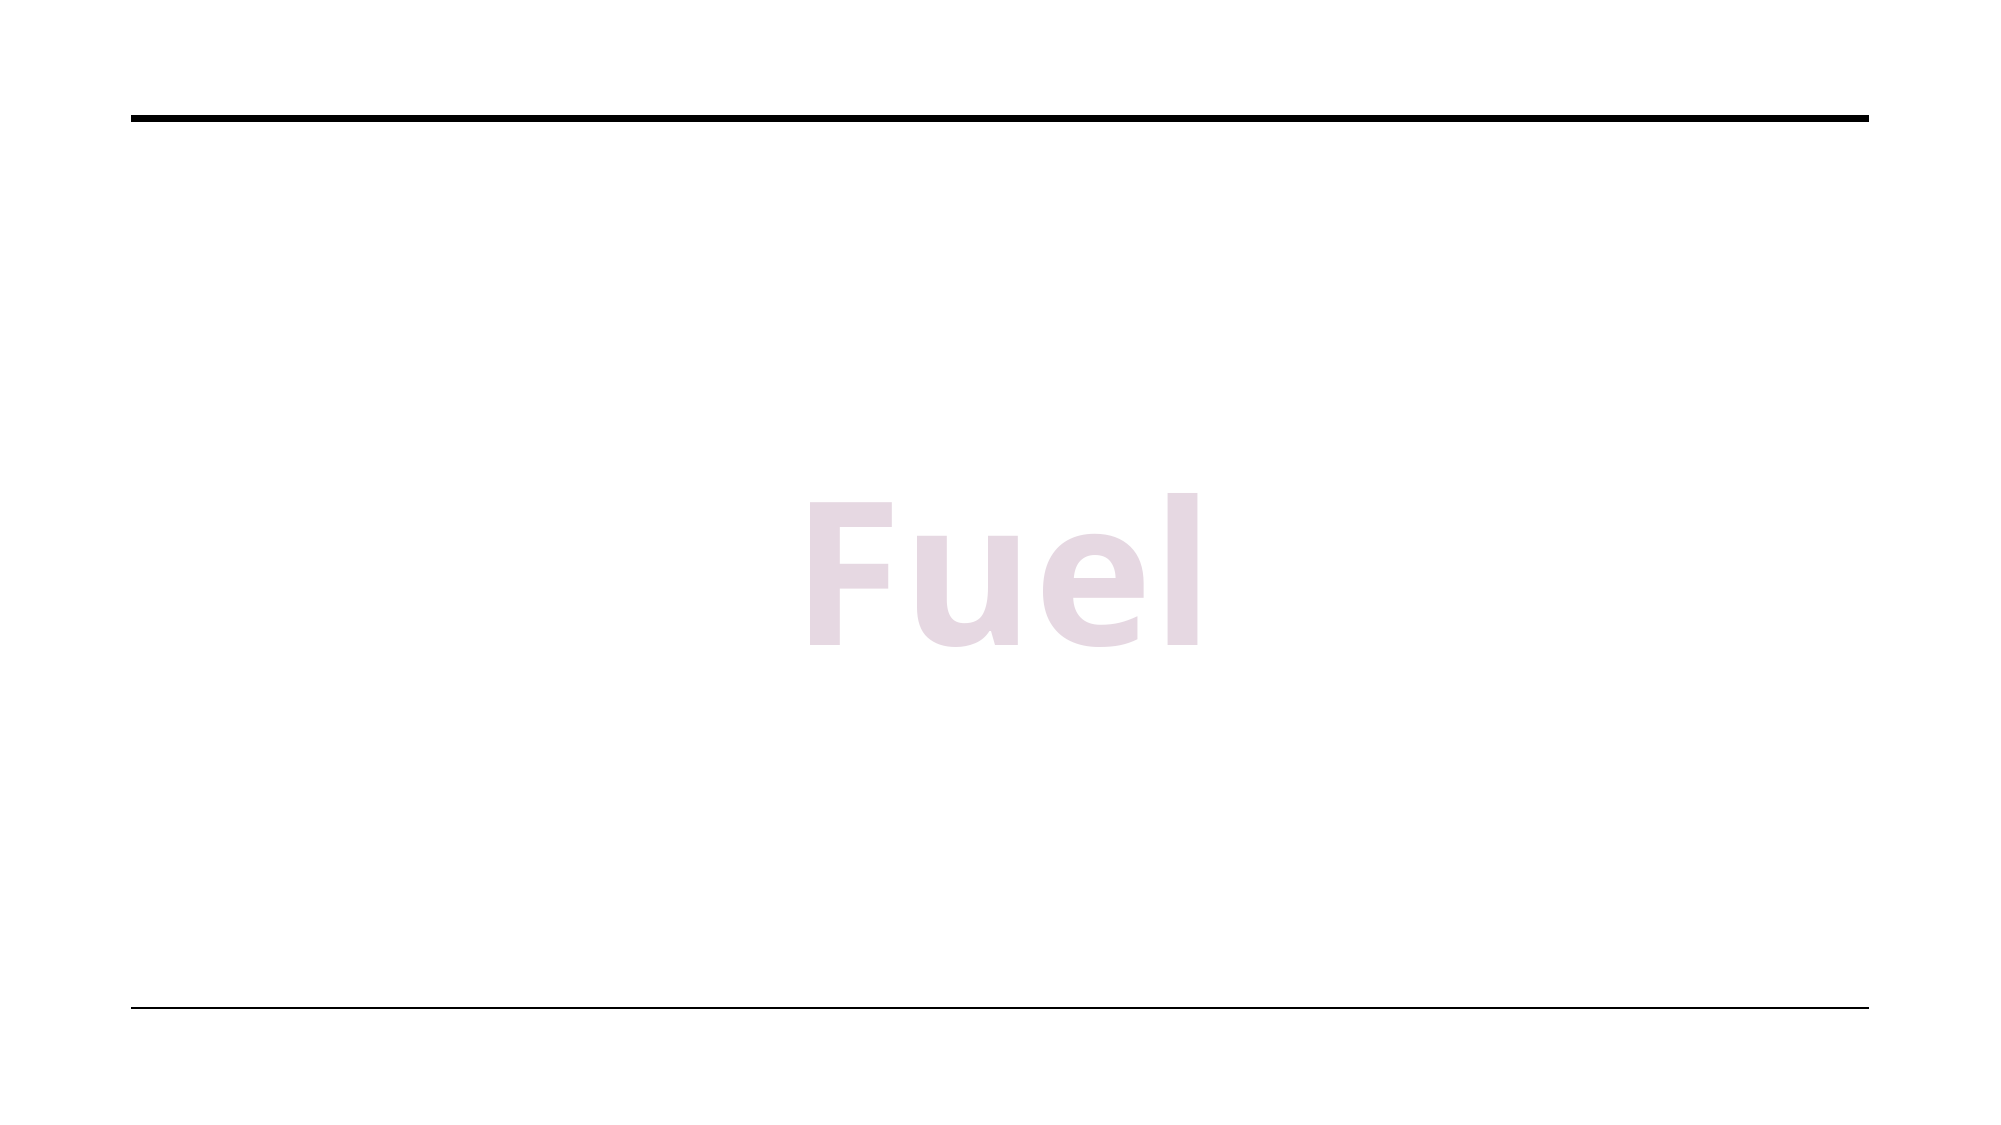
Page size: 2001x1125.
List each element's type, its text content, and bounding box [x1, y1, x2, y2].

text_box Fuel [509, 438, 1497, 693]
